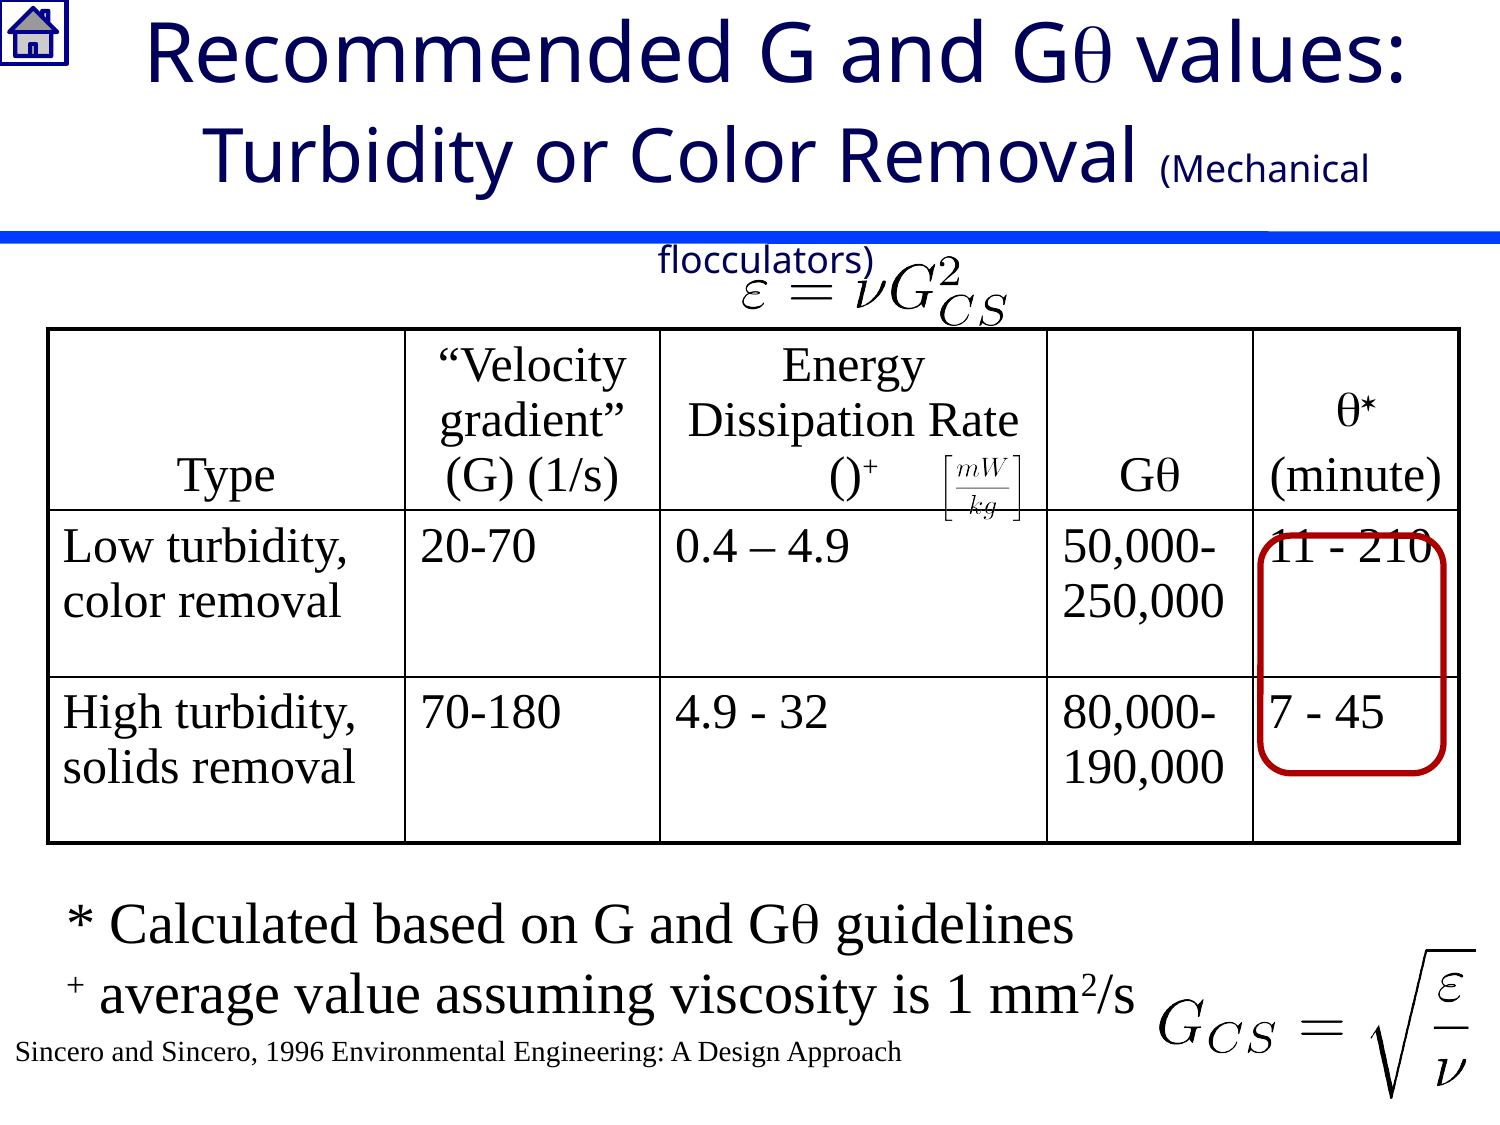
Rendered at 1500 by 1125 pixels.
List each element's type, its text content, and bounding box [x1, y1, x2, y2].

text_box [1260, 535, 1444, 774]
picture [945, 455, 1020, 521]
text_box Sincero and Sincero, 1996 Environmental Engineering: A Design Approach [0, 1025, 51, 1075]
picture [1159, 948, 1476, 1099]
picture [741, 256, 1007, 327]
text_box * Calculated based on G and Gq guidelines + average value assuming viscosity is 1 mm2/s [51, 878, 1152, 1103]
title Recommended G and Gq values: Turbidity or Color Removal (Mechanical flocculators) [112, 50, 1439, 238]
